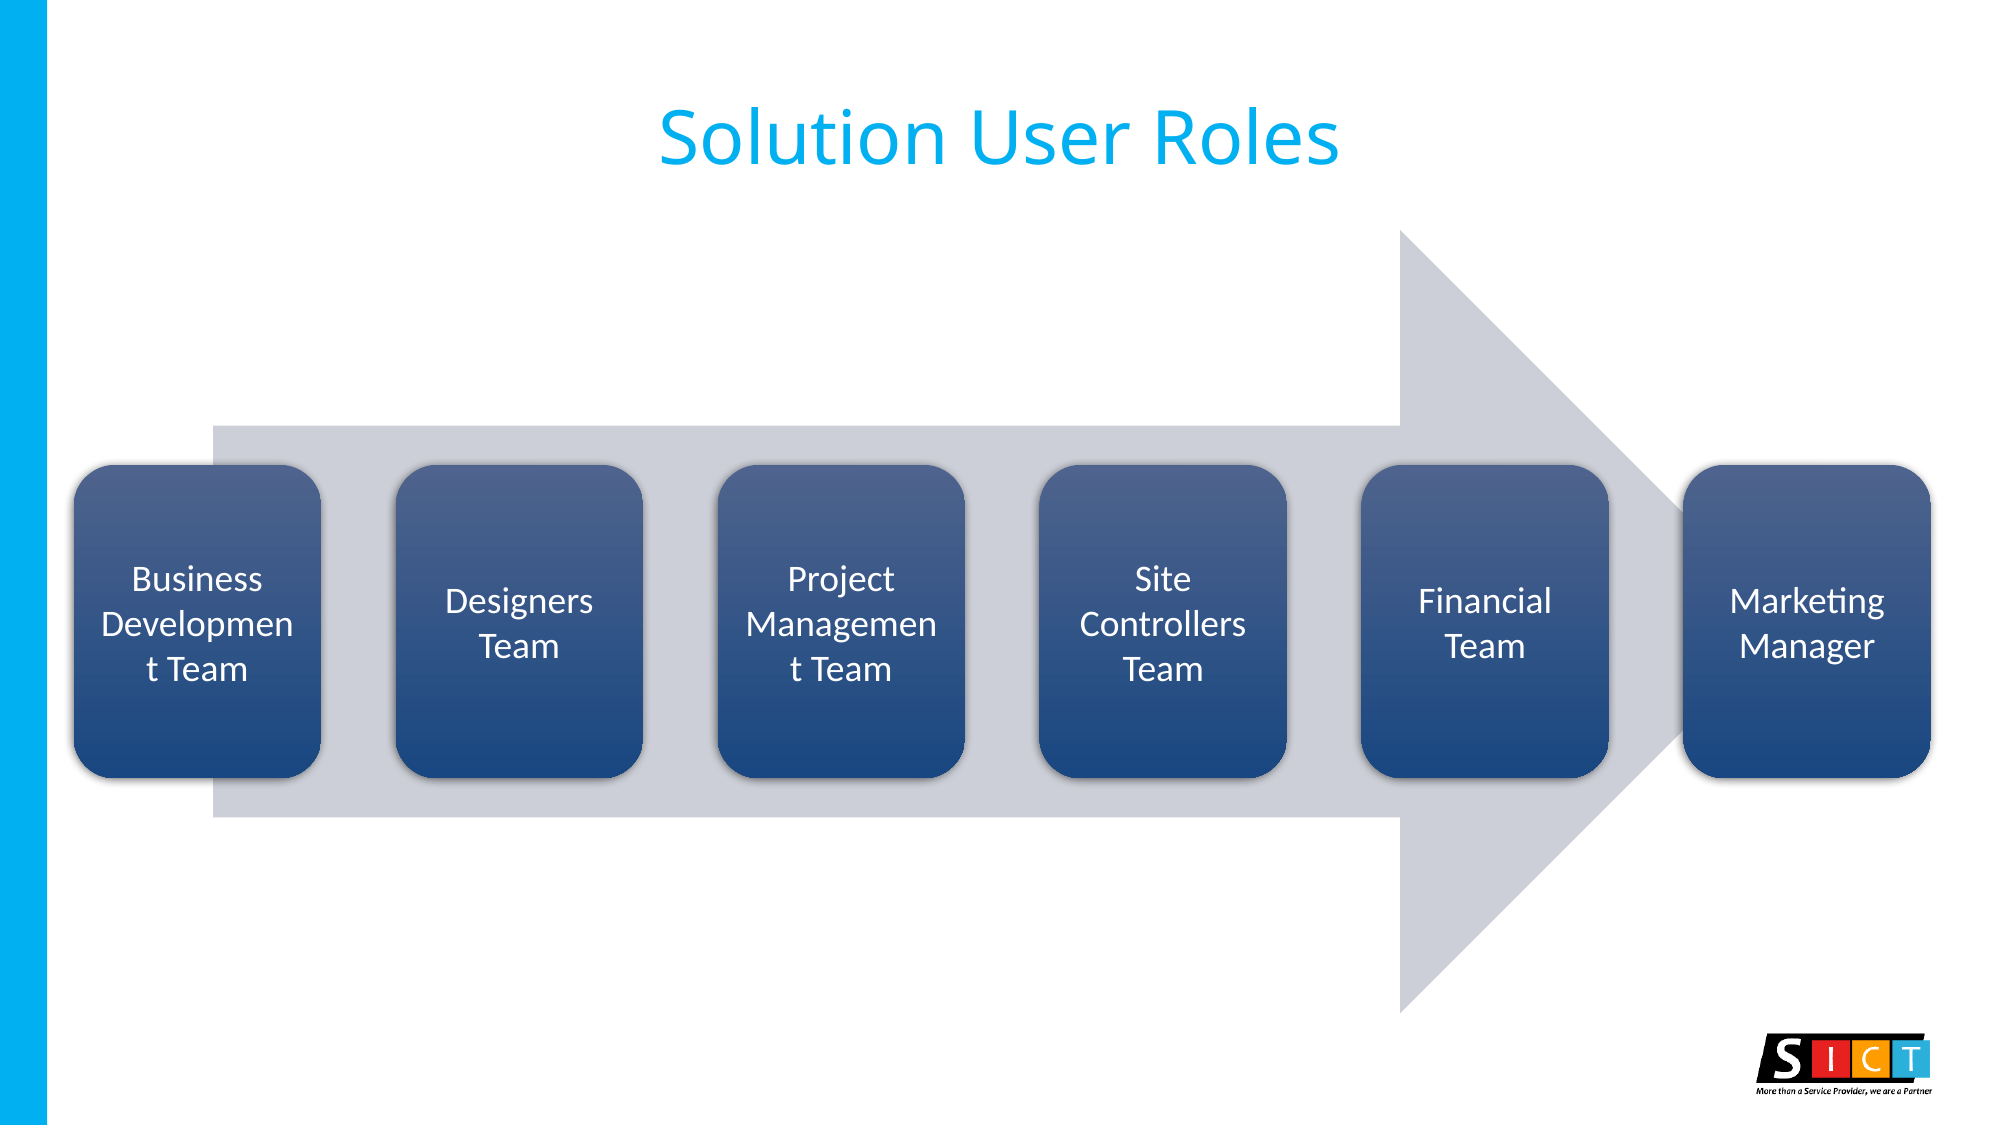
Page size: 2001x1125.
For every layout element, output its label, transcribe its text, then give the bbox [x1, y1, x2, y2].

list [73, 229, 1932, 1014]
title Solution User Roles [137, 59, 1863, 220]
picture [1750, 1027, 1938, 1103]
